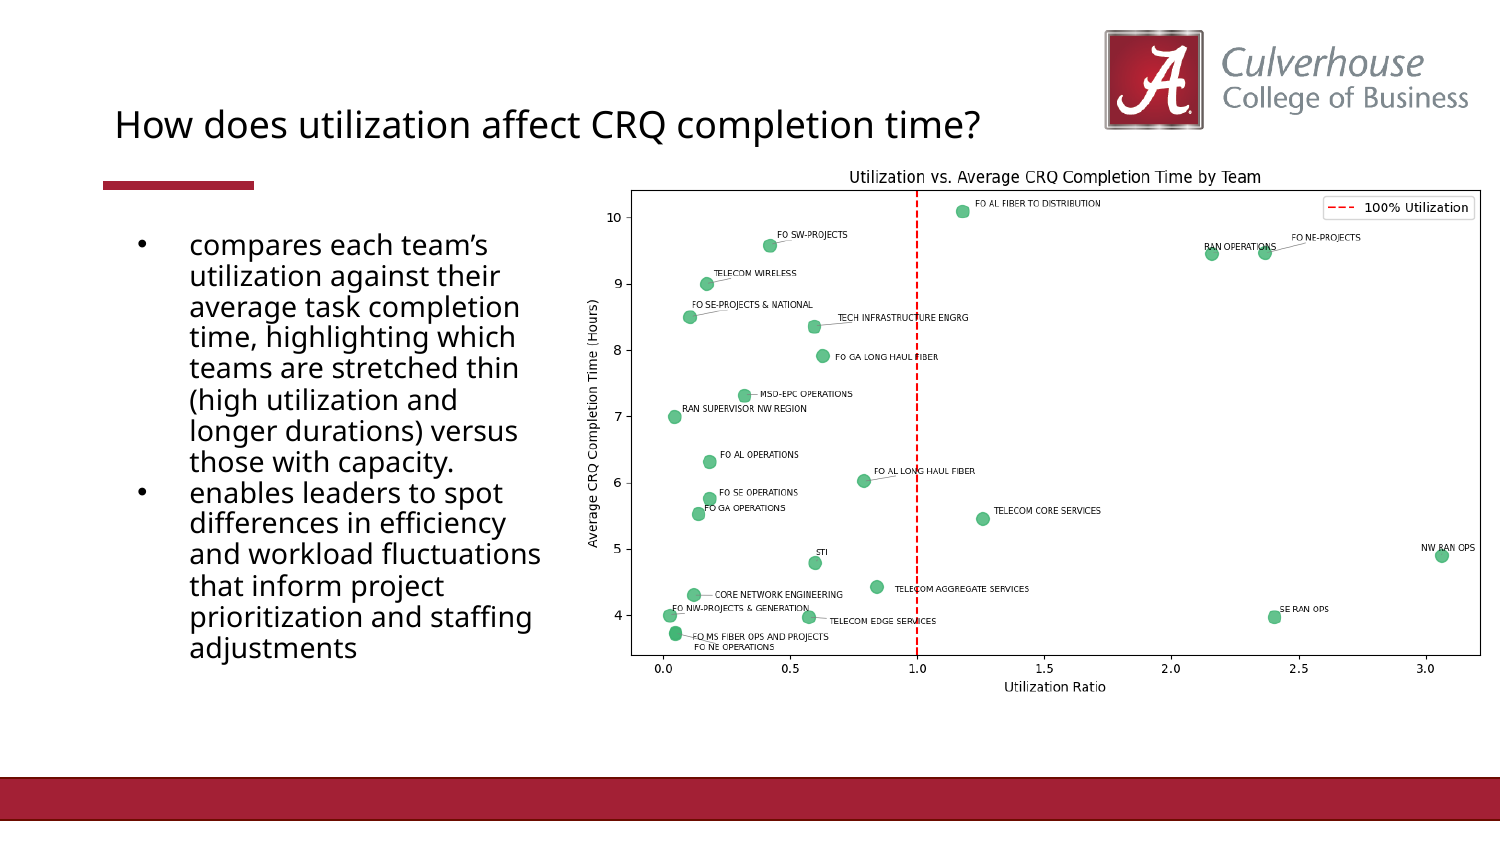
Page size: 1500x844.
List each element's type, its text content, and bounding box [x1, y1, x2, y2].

picture [578, 160, 1488, 703]
title How does utilization affect CRQ completion time? [103, 44, 1397, 208]
picture [1104, 30, 1468, 130]
list compares each team’s utilization against their average task completion time, highlighting which teams are stretched thin (high utilization and longer durations) versus those with capacity. enables leaders to spot differences in efficiency and workload fluctuations that inform project prioritization and staffing adjustments [103, 224, 564, 744]
